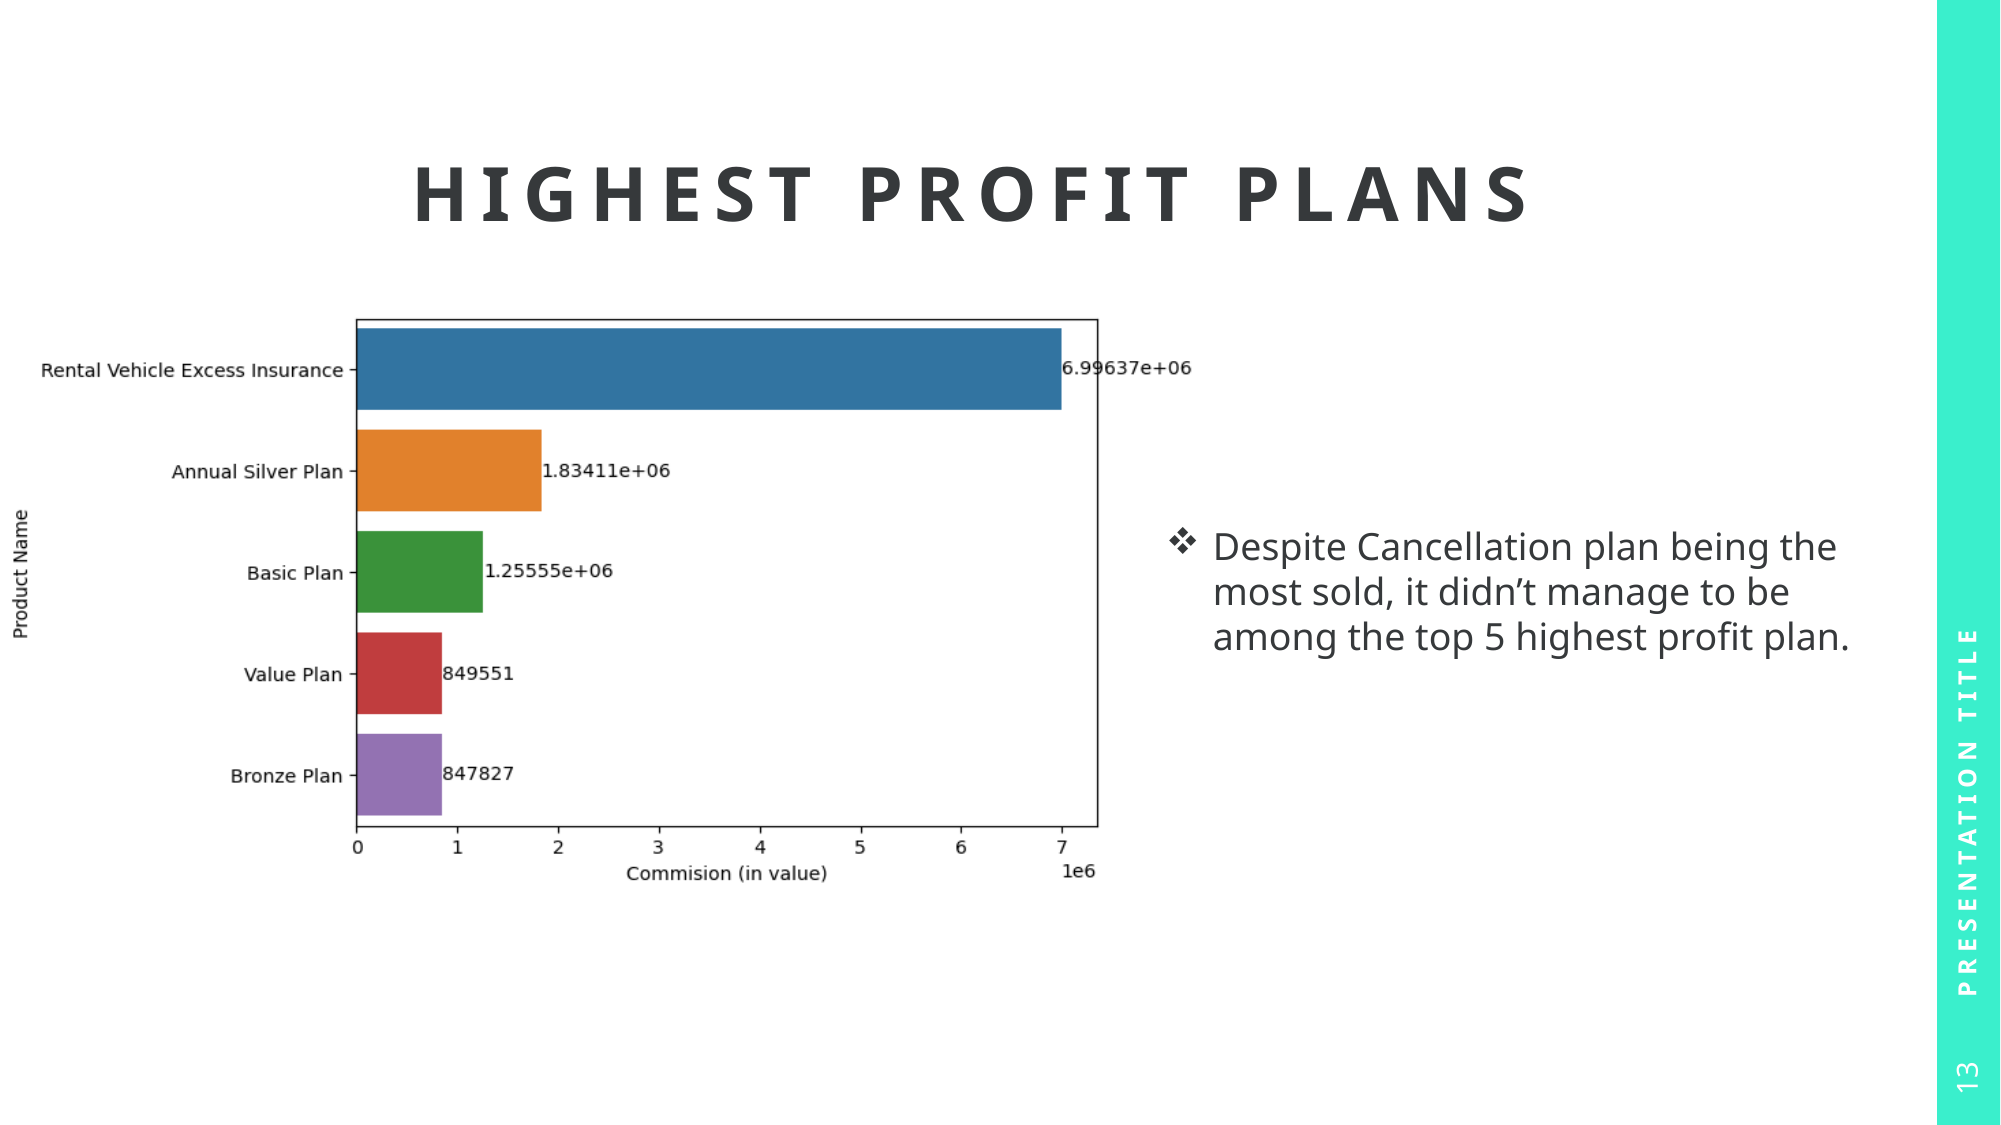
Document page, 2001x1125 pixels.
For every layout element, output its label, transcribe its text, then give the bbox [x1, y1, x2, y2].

footer Presentation Title [1937, 0, 2000, 1032]
title Highest profit plans [139, 143, 1800, 251]
slide_number 13 [1937, 1032, 2000, 1125]
text_box Despite Cancellation plan being the most sold, it didn’t manage to be among the top 5 highest profit plan. [1205, 515, 1869, 666]
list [0, 306, 1205, 896]
